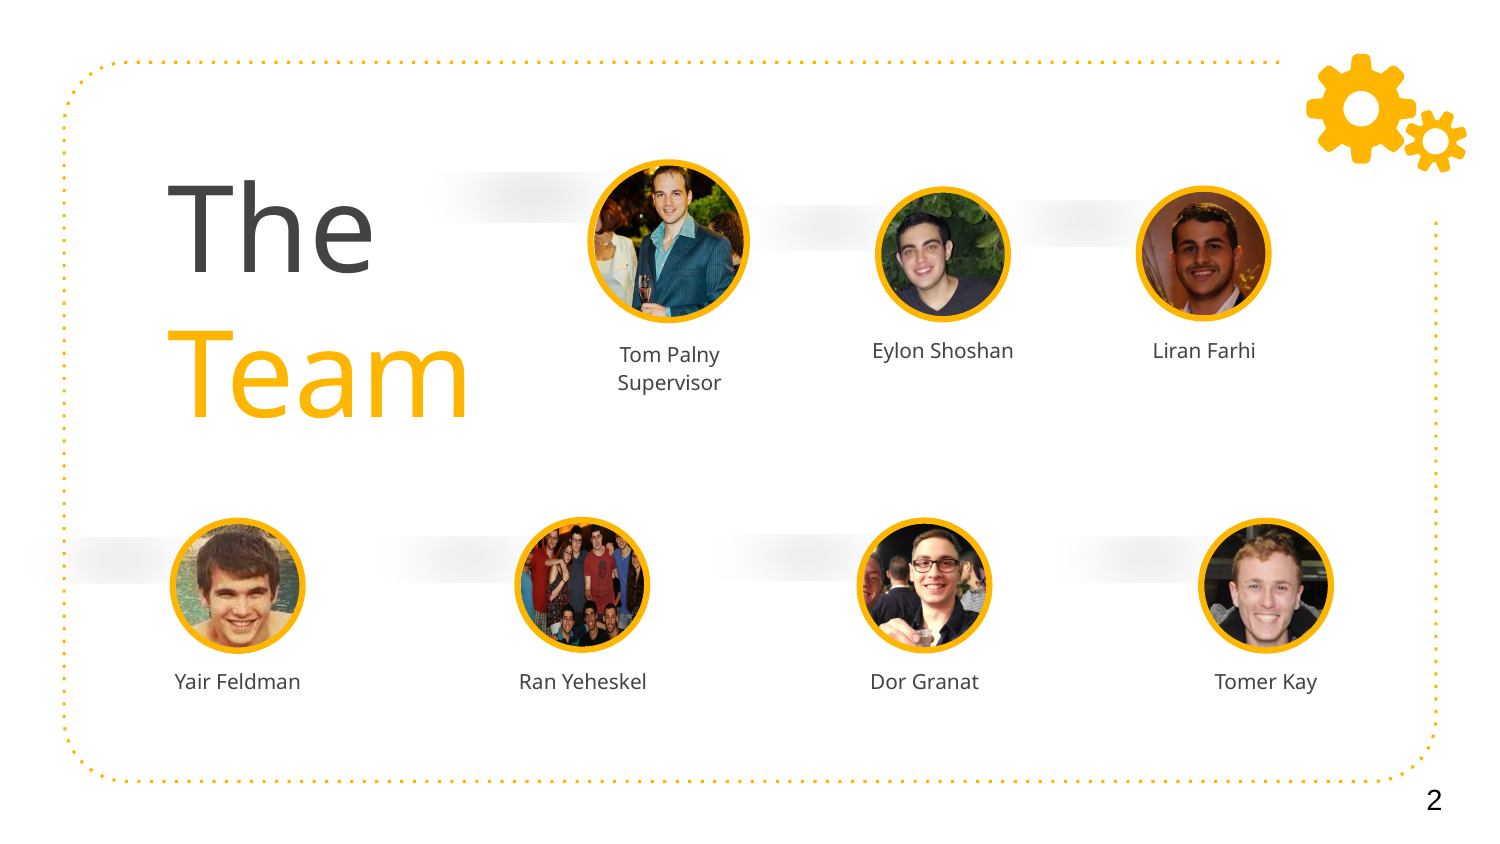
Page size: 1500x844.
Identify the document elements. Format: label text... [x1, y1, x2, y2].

text_box Liran Farhi [1064, 304, 1345, 378]
text_box Yair Feldman [97, 635, 378, 709]
text_box Tomer Kay [1125, 635, 1407, 709]
text_box Ran Yeheskel [442, 635, 724, 709]
slide_number 2 [1411, 753, 1500, 844]
picture [860, 521, 992, 652]
picture [1200, 522, 1332, 653]
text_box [1306, 53, 1467, 173]
title The Team [152, 136, 1279, 278]
text_box Tom Palny Supervisor [529, 336, 810, 410]
picture [593, 163, 748, 321]
picture [879, 191, 1006, 318]
text_box Eylon Shoshan [802, 304, 1064, 378]
picture [1138, 186, 1269, 318]
text_box Dor Granat [784, 635, 1065, 709]
picture [520, 522, 647, 649]
picture [172, 523, 303, 654]
